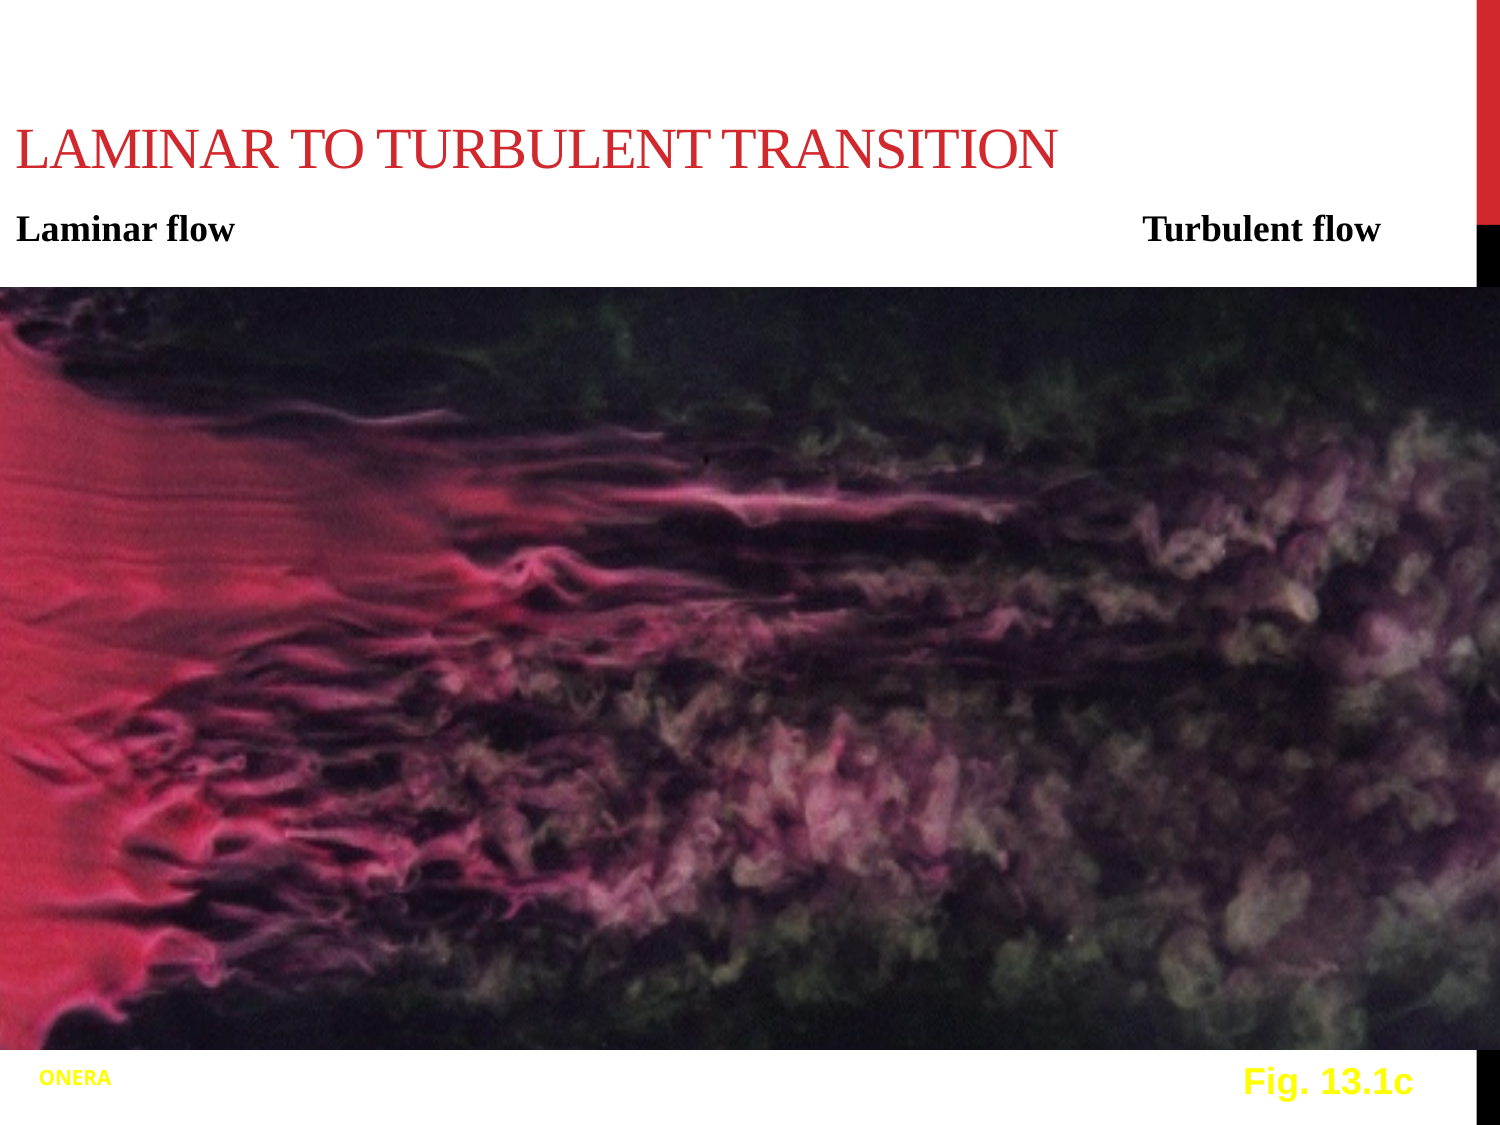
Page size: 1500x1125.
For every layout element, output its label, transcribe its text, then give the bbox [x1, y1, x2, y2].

text_box Fig. 13.1c [1228, 1055, 1430, 1110]
text_box ONERA [23, 1057, 127, 1097]
text_box Laminar flow [1, 196, 251, 256]
title Laminar to turbulent transition [0, 0, 1500, 188]
text_box Turbulent flow [1127, 196, 1397, 256]
picture [0, 286, 1500, 1051]
